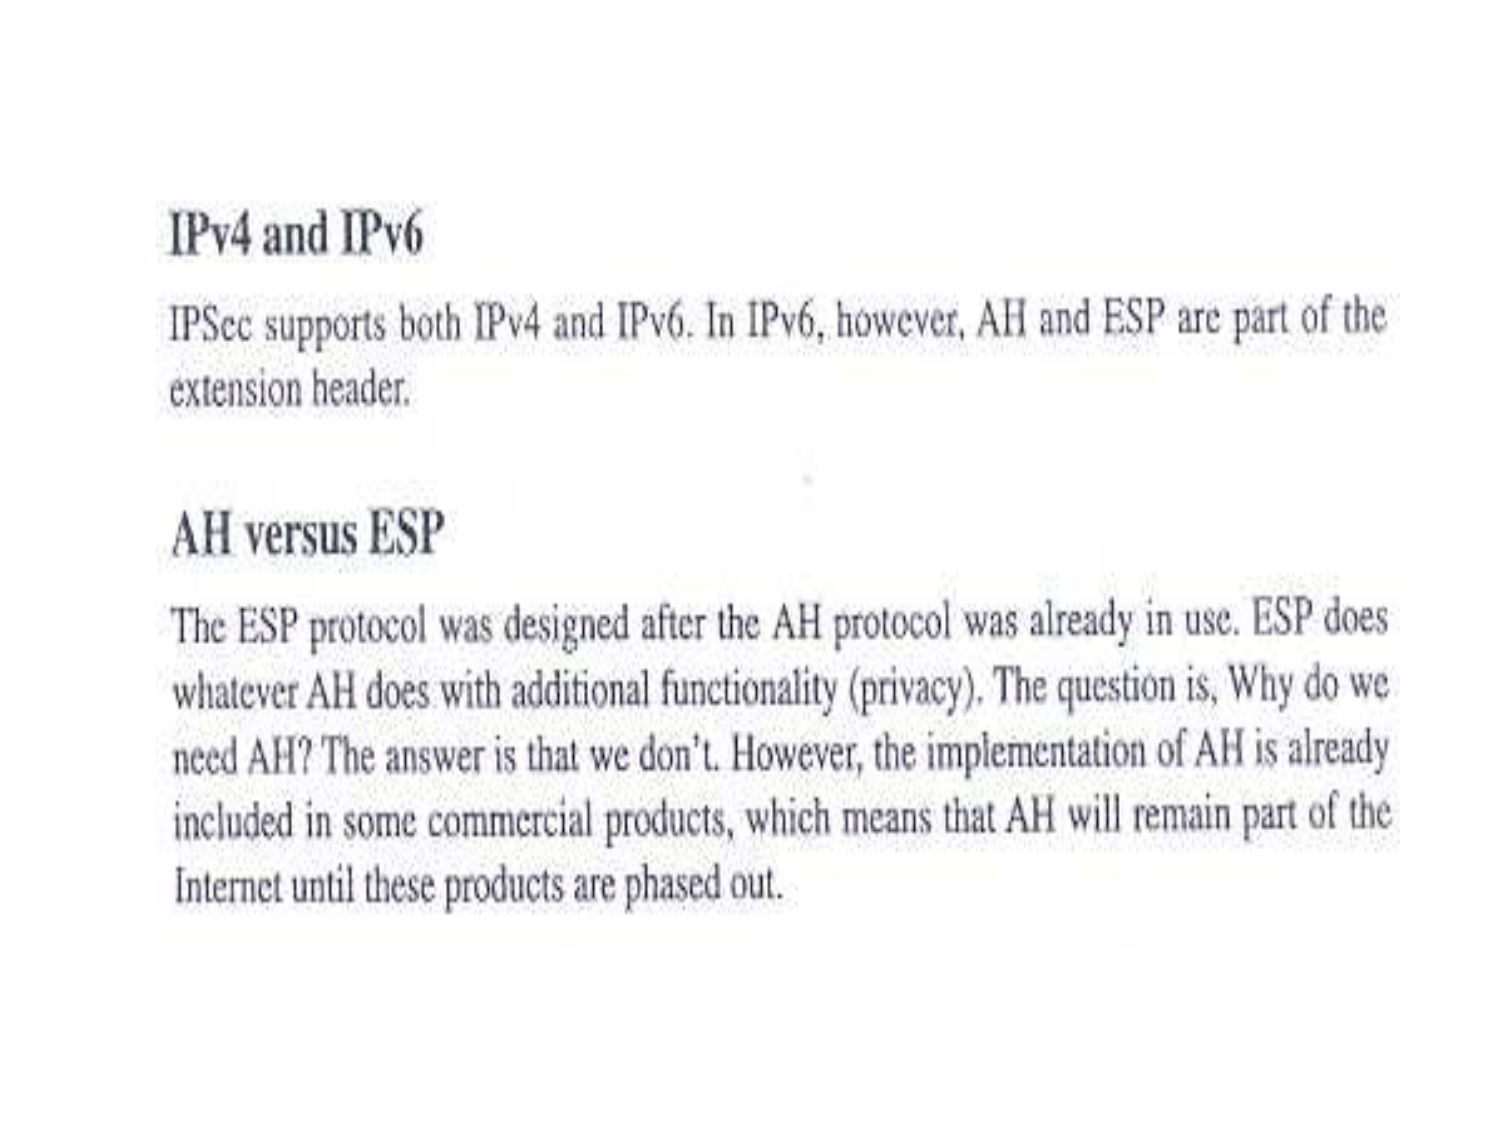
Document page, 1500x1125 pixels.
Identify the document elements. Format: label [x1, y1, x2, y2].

picture [99, 187, 1413, 951]
